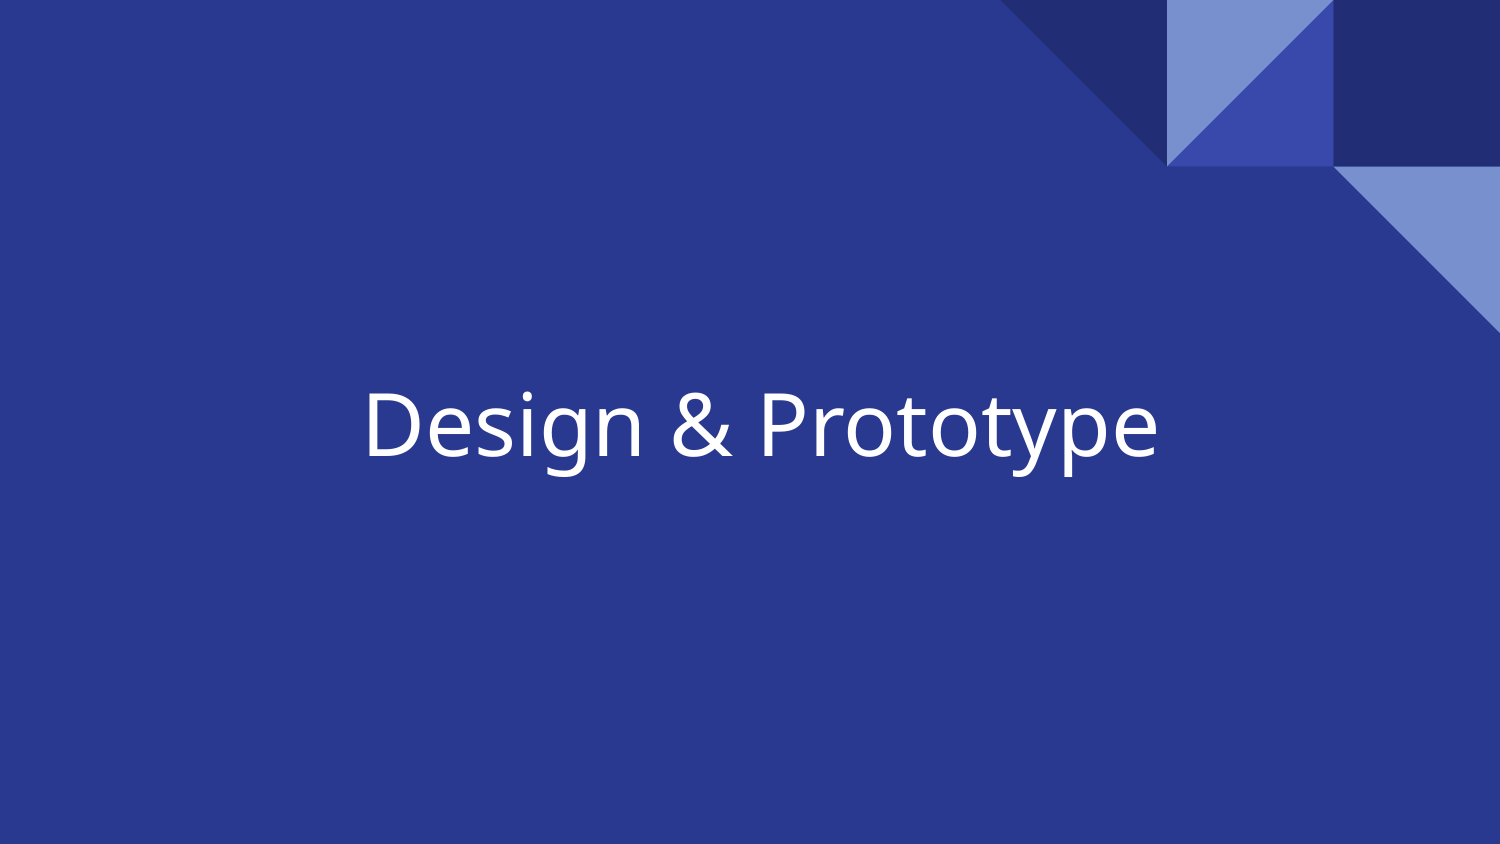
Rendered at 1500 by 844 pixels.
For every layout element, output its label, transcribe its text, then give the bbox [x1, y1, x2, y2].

title Design & Prototype [98, 353, 1447, 491]
